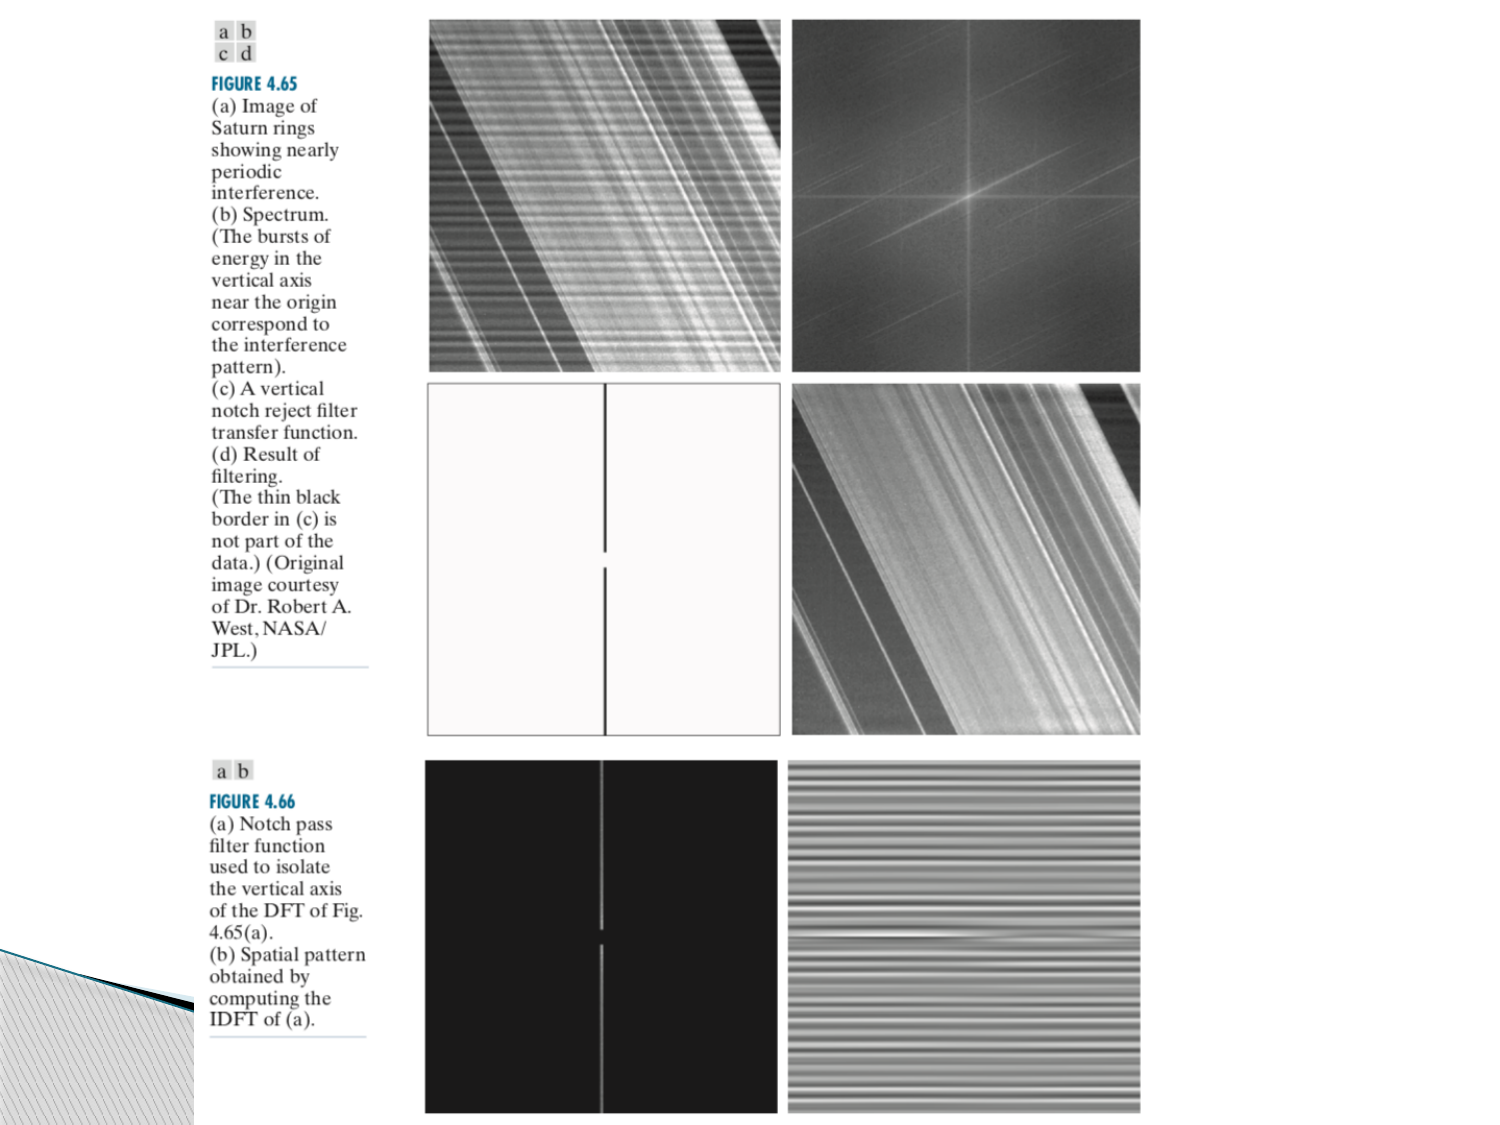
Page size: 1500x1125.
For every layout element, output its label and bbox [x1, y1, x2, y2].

list [194, 0, 1175, 778]
picture [194, 739, 1150, 1125]
